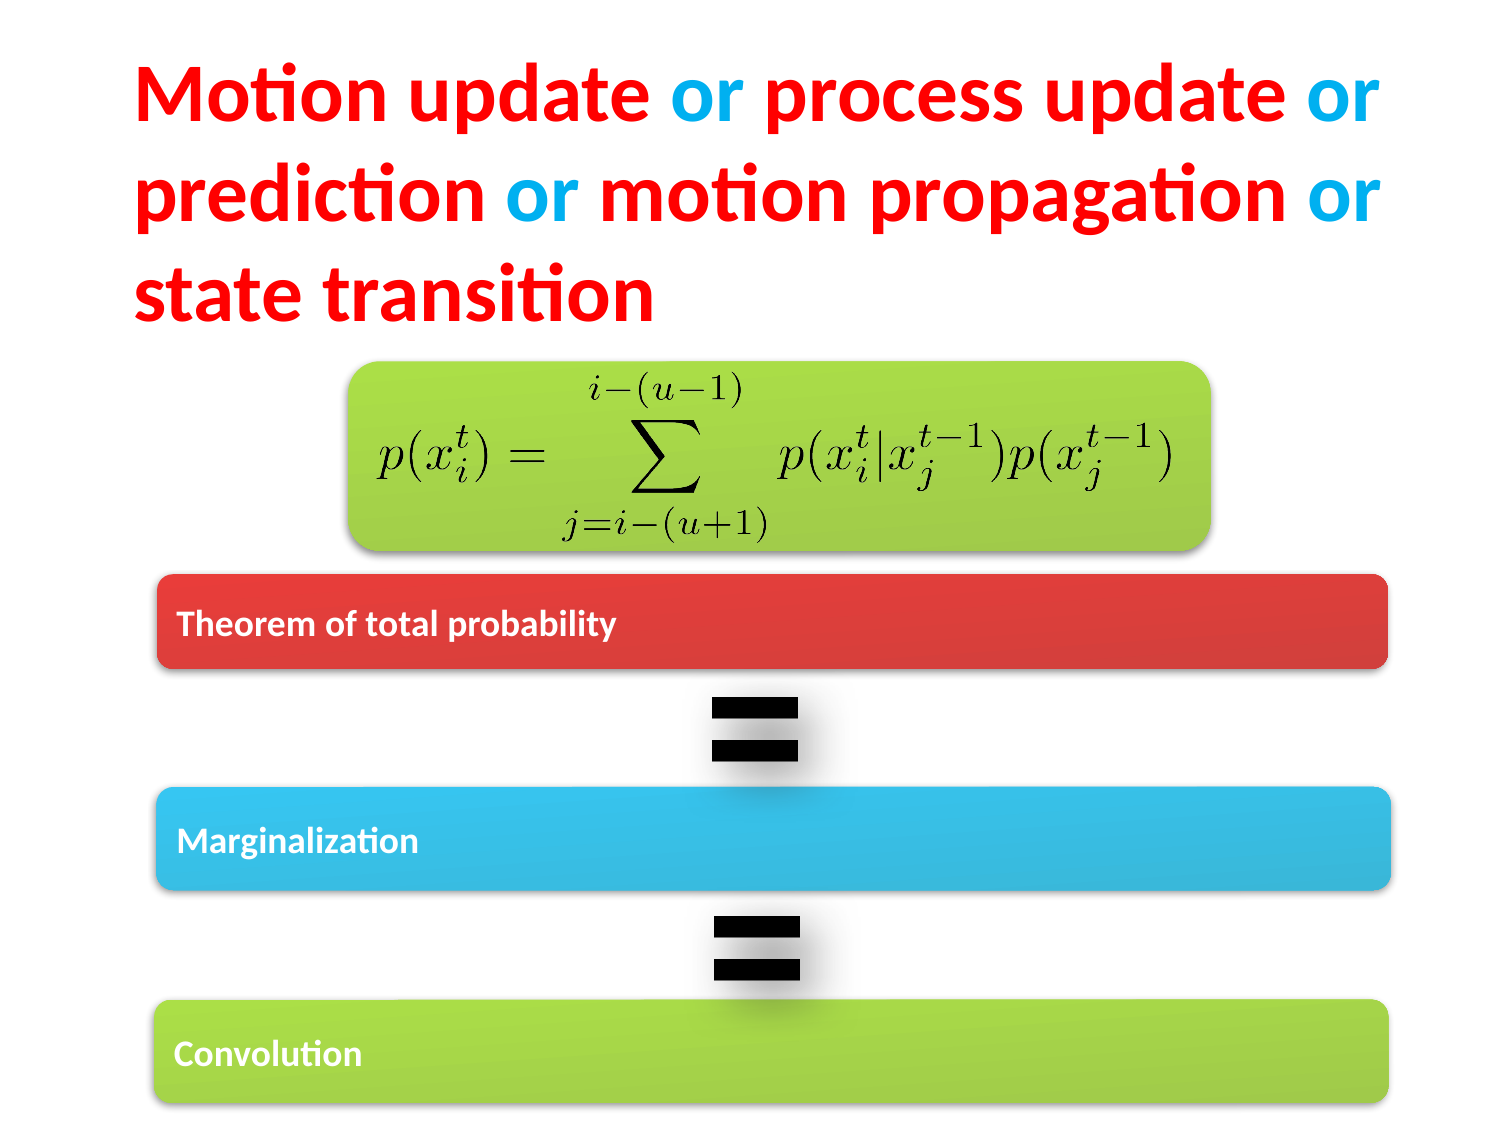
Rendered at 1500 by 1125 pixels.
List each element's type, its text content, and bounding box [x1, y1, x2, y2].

picture [375, 371, 1172, 544]
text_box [155, 786, 1392, 891]
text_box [153, 999, 1389, 1104]
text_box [156, 573, 1389, 670]
picture [713, 904, 800, 991]
text_box [348, 361, 1211, 551]
picture [711, 686, 798, 773]
text_box Motion update or process update or prediction or motion propagation or state transition [118, 30, 1420, 346]
